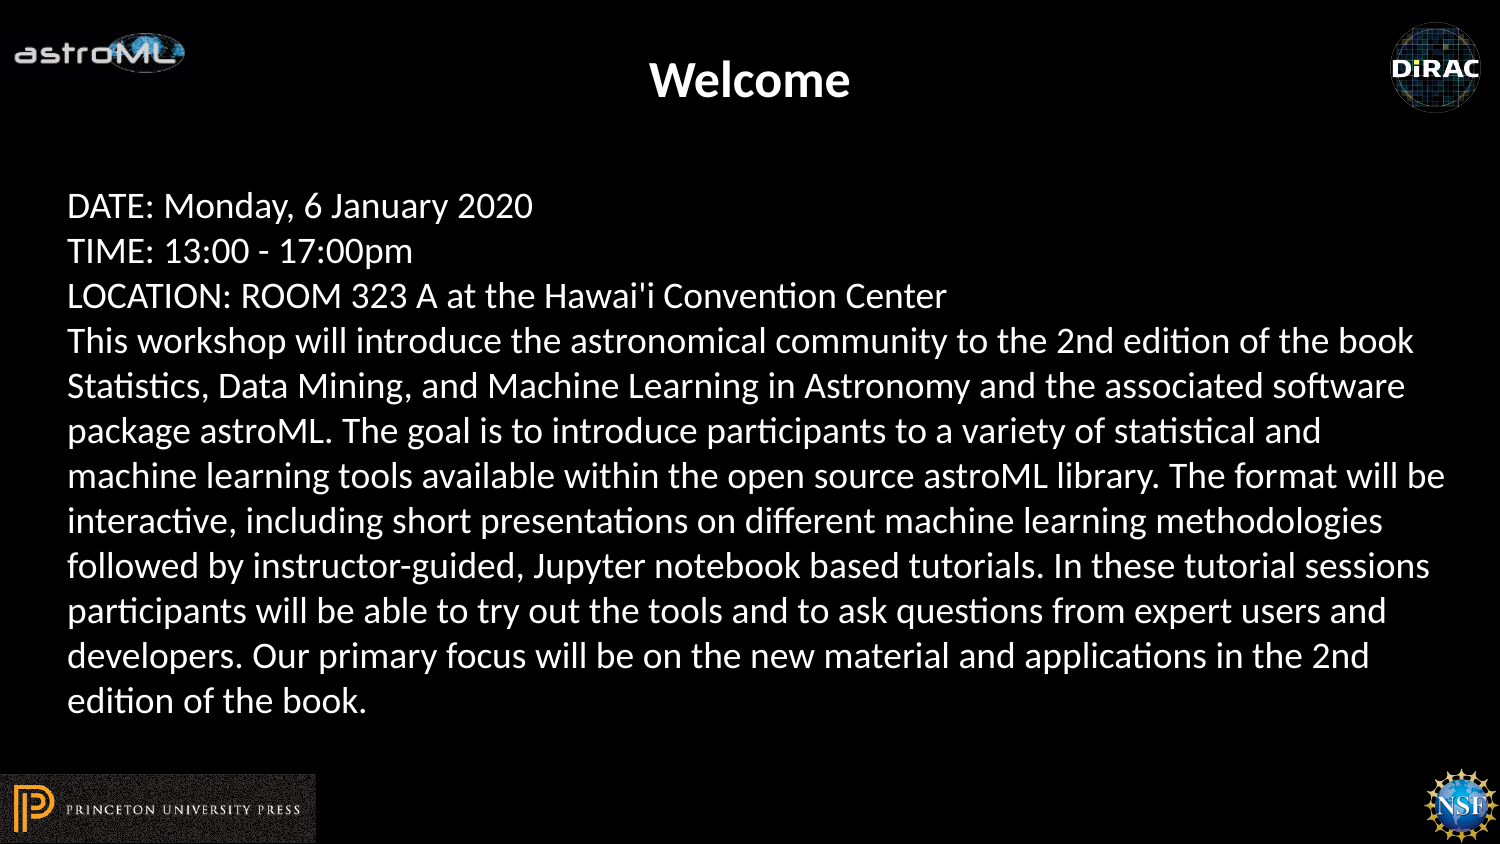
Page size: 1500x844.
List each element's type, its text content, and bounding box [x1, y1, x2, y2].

picture [0, 29, 192, 77]
title Welcome [75, 33, 1425, 121]
picture [0, 734, 316, 844]
picture [1390, 22, 1481, 113]
text_box DATE: Monday, 6 January 2020 TIME: 13:00 - 17:00pm LOCATION: ROOM 323 A at the Hawai'i Convention Center This workshop will introduce the astronomical community to the 2nd edition of the book Statistics, Data Mining, and Machine Learning in Astronomy and the associated software package astroML. The goal is to introduce participants to a variety of statistical and machine learning tools available within the open source astroML library. The format will be interactive, including short presentations on different machine learning methodologies followed by instructor-guided, Jupyter notebook based tutorials. In these tutorial sessions participants will be able to try out the tools and to ask questions from expert users and developers. Our primary focus will be on the new material and applications in the 2nd edition of the book. [52, 173, 1474, 774]
picture [1423, 767, 1500, 844]
